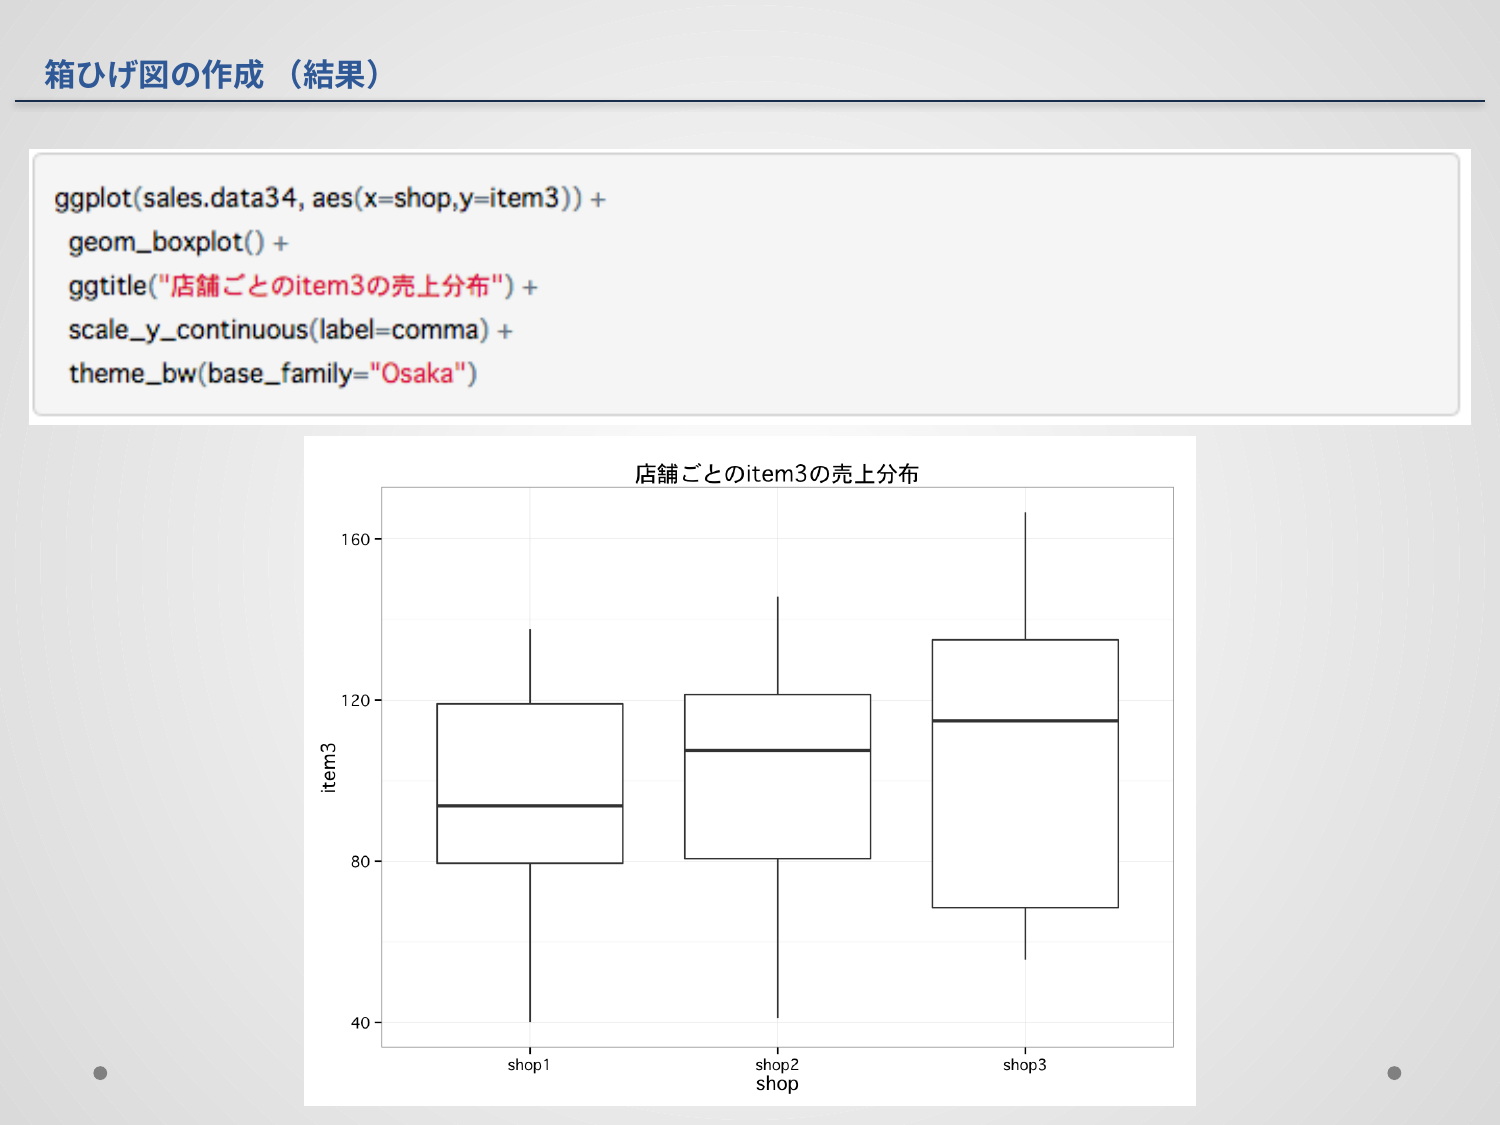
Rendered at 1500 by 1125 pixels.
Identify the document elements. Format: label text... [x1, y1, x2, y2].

title 箱ひげ図の作成 （結果） [29, 9, 1471, 97]
picture [28, 149, 1471, 426]
picture [303, 436, 1196, 1106]
